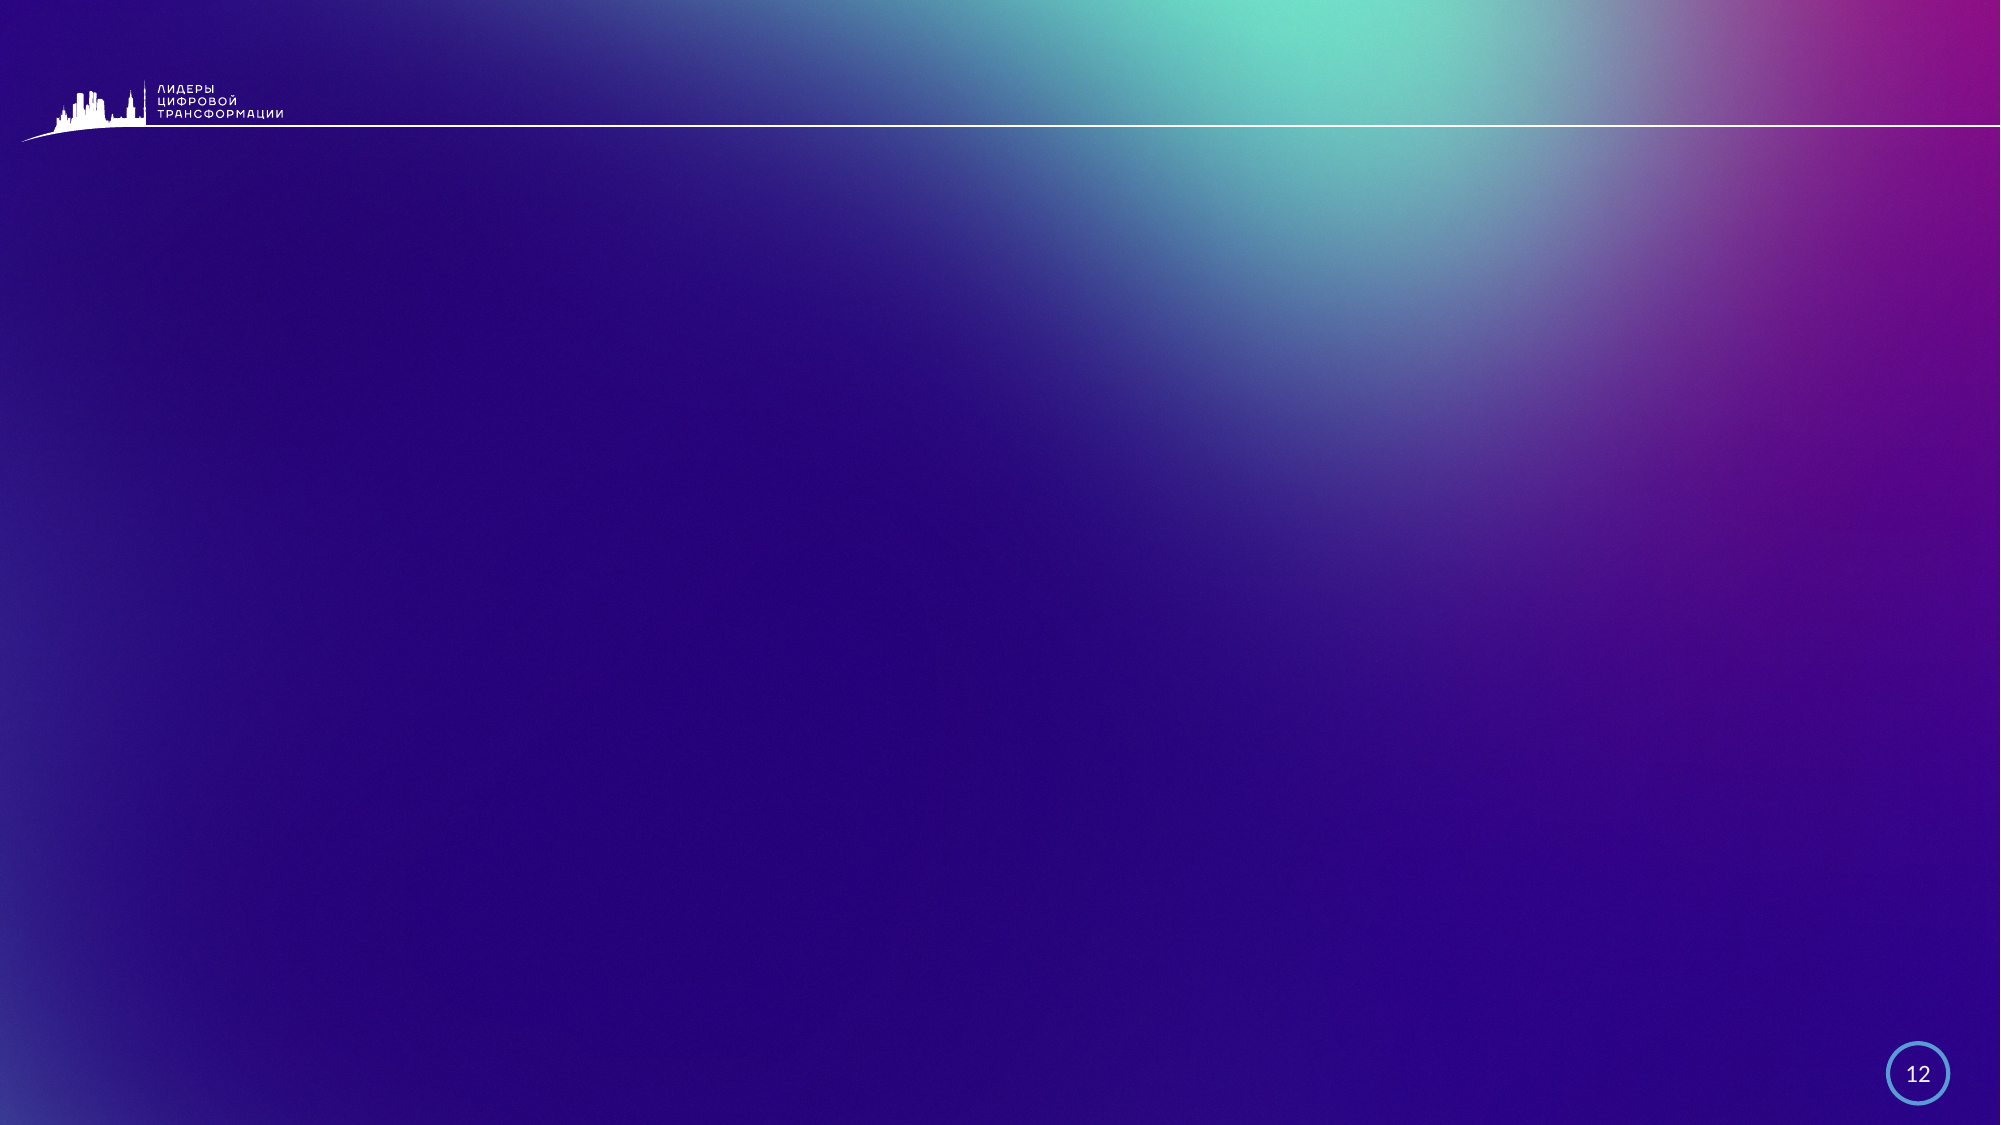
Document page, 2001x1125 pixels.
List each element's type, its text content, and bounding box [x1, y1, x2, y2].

slide_number 12 [1872, 1042, 1964, 1103]
picture [0, 0, 2000, 1125]
